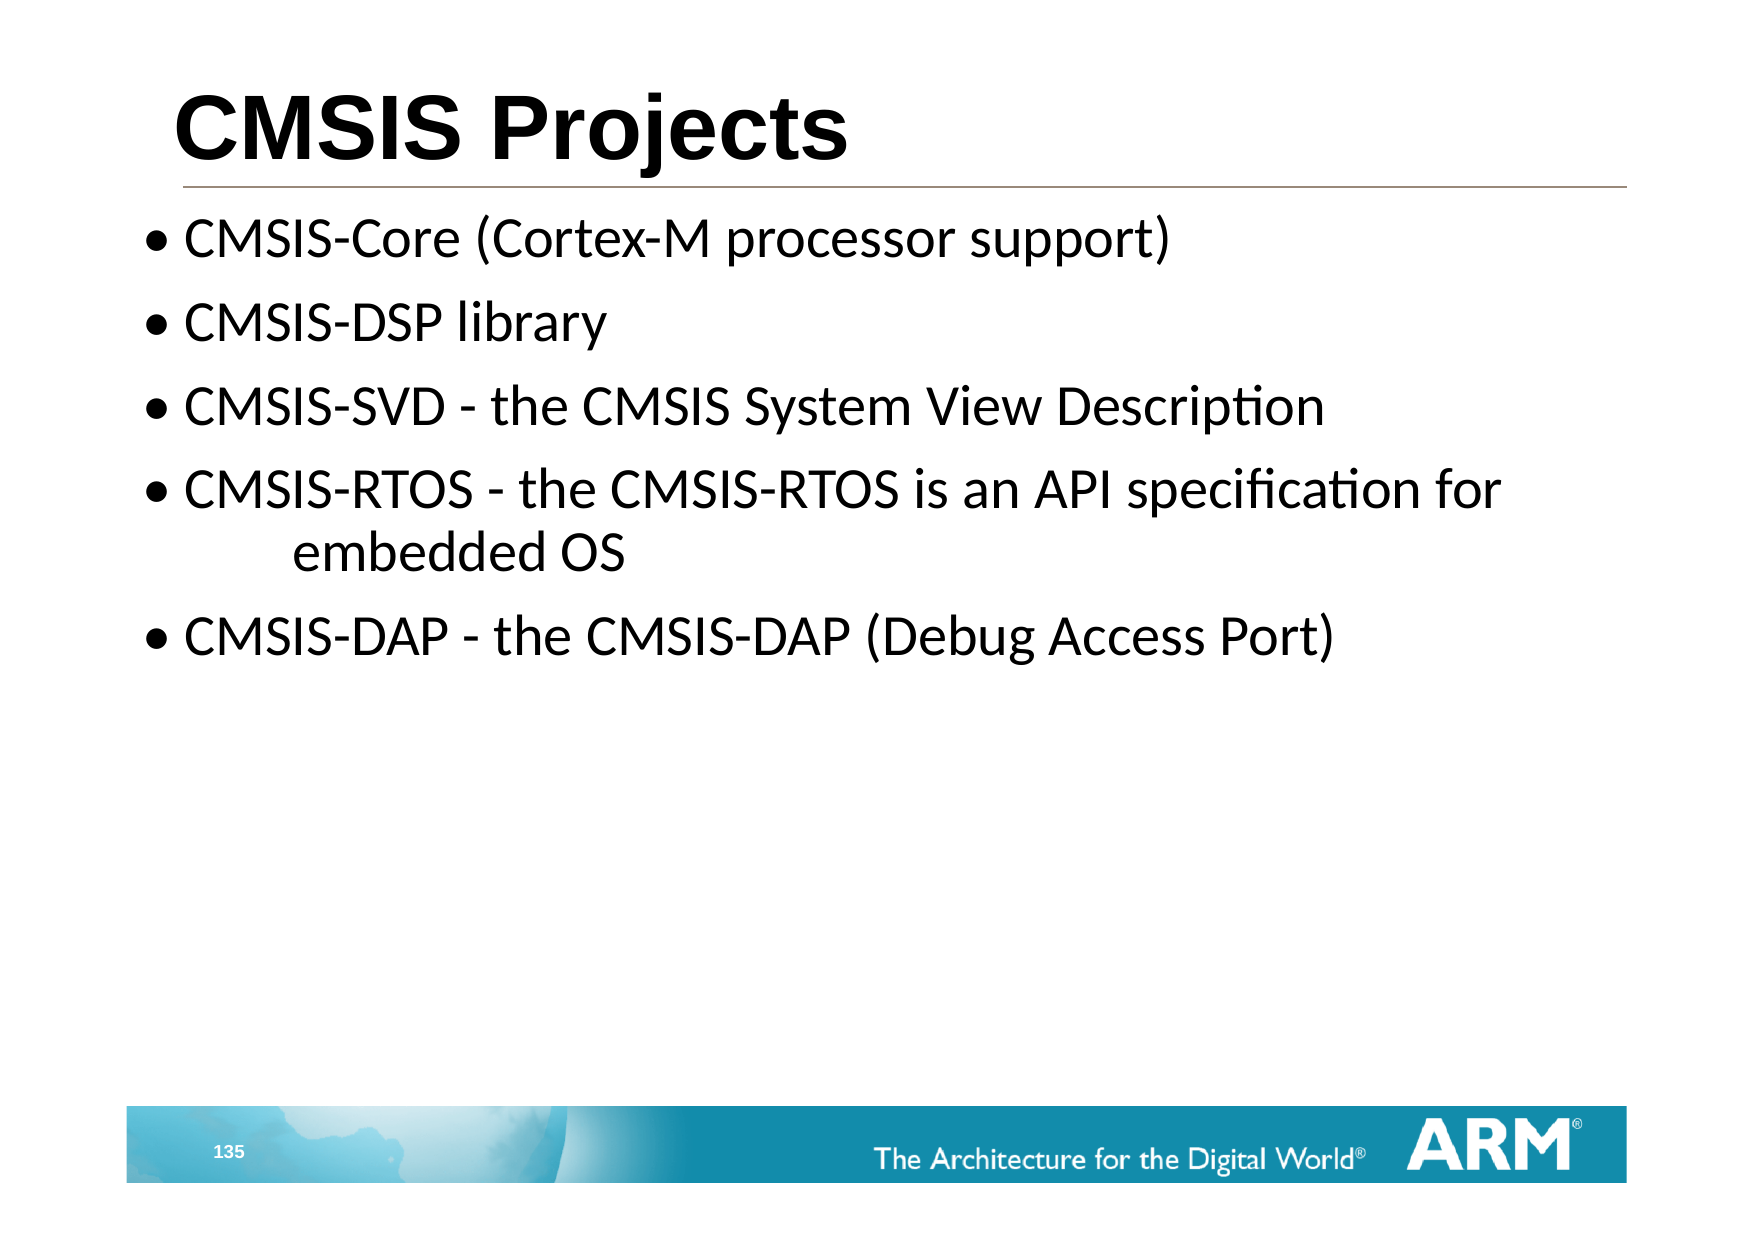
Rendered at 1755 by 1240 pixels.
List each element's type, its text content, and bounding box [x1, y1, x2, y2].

slide_number 135 [198, 1139, 287, 1187]
title CMSIS Projects [173, 80, 1581, 172]
picture [126, 1106, 1627, 1183]
list • CMSIS-Core (Cortex-M processor support) • CMSIS-DSP library • CMSIS-SVD - the CMSIS System View Description • CMSIS-RTOS - the CMSIS-RTOS is an API specification for embedded OS • CMSIS-DAP - the CMSIS-DAP (Debug Access Port) [142, 207, 1612, 1095]
